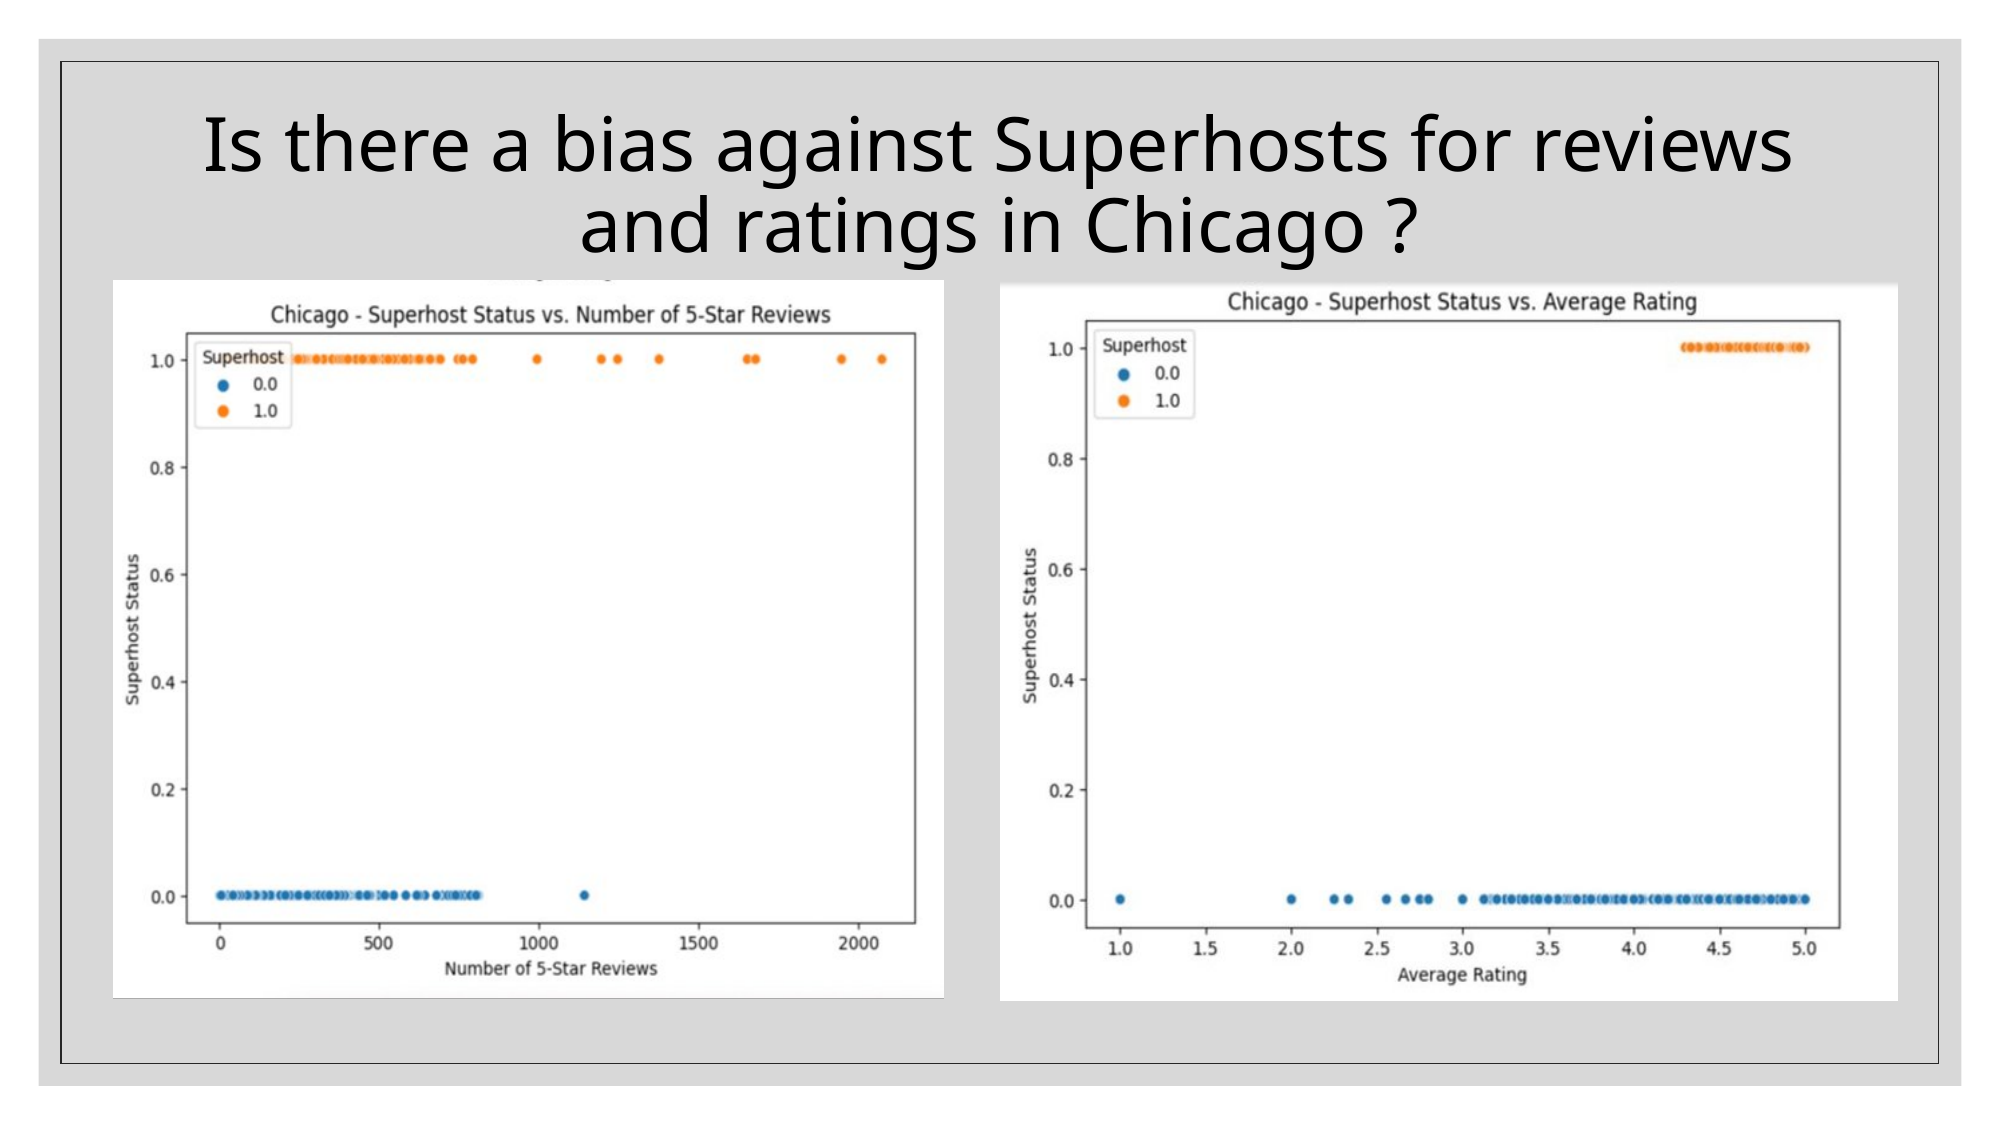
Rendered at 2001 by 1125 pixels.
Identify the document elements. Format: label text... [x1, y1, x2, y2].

picture [1000, 281, 1898, 1002]
title Is there a bias against Superhosts for reviews and ratings in Chicago ? [104, 75, 1895, 300]
picture [112, 280, 944, 1000]
